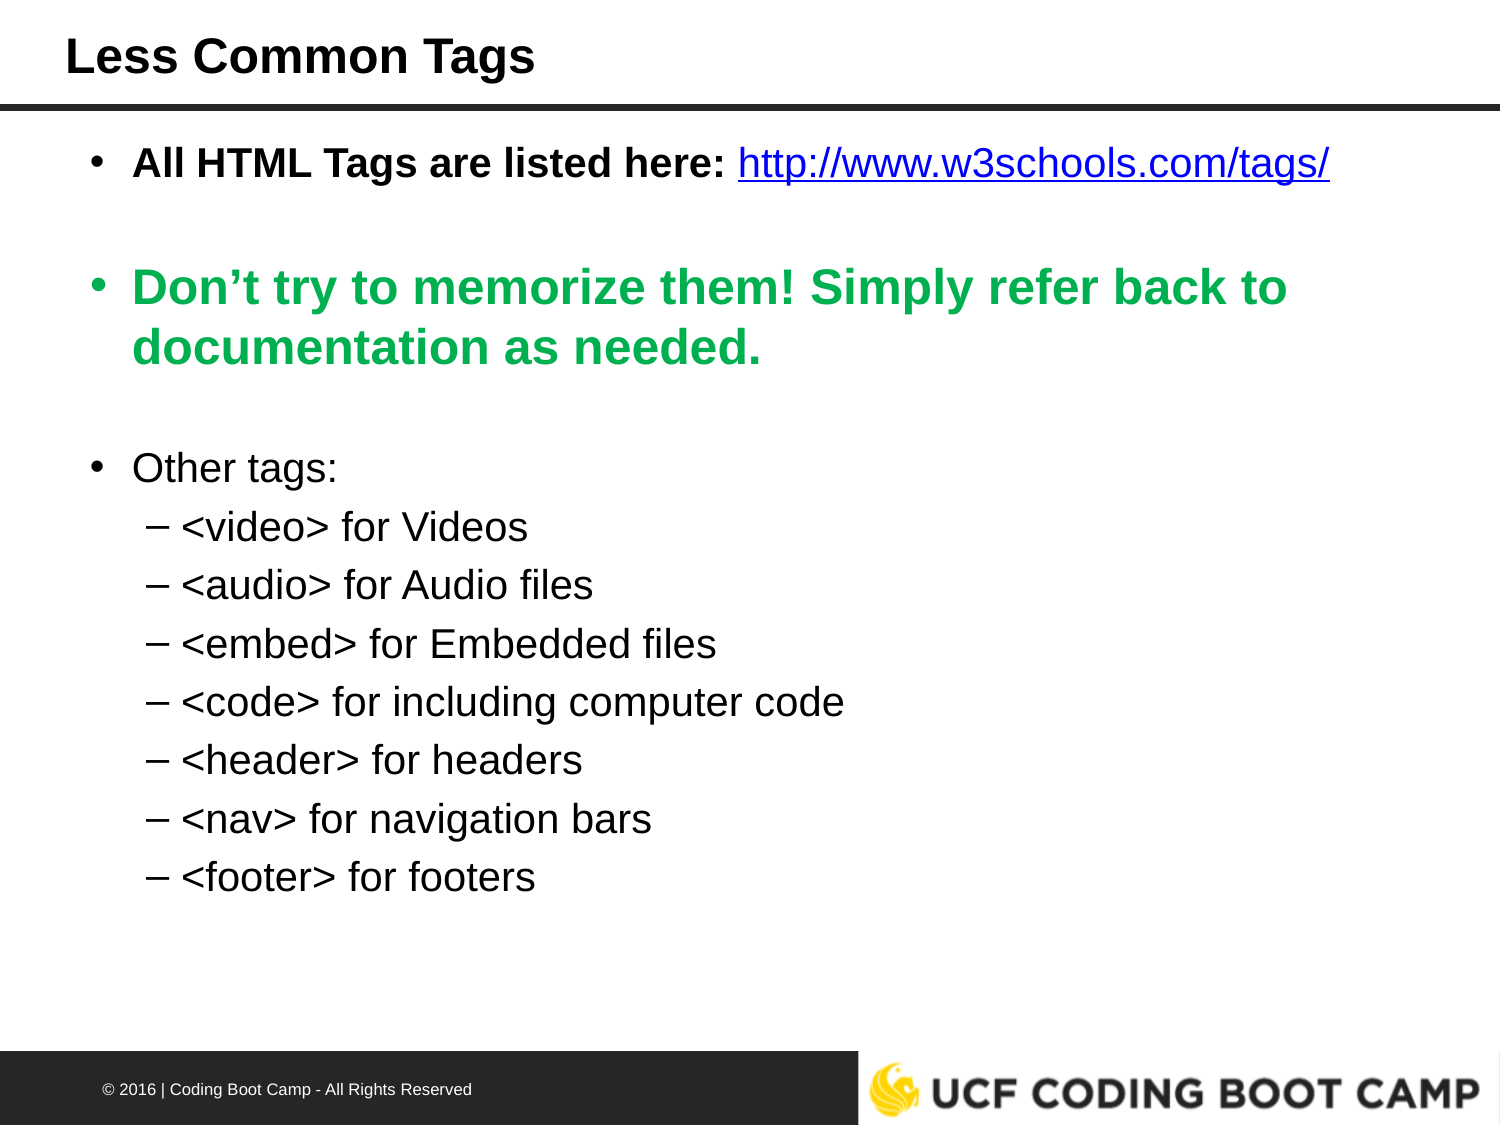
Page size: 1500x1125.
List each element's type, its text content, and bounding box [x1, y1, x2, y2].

text_box All HTML Tags are listed here: http://www.w3schools.com/tags/ Don’t try to memorize them! Simply refer back to documentation as needed. Other tags: <video> for Videos <audio> for Audio files <embed> for Embedded files <code> for including computer code <header> for headers <nav> for navigation bars <footer> for footers [74, 128, 1500, 952]
picture [858, 1051, 1500, 1125]
title Less Common Tags [50, 0, 1175, 108]
